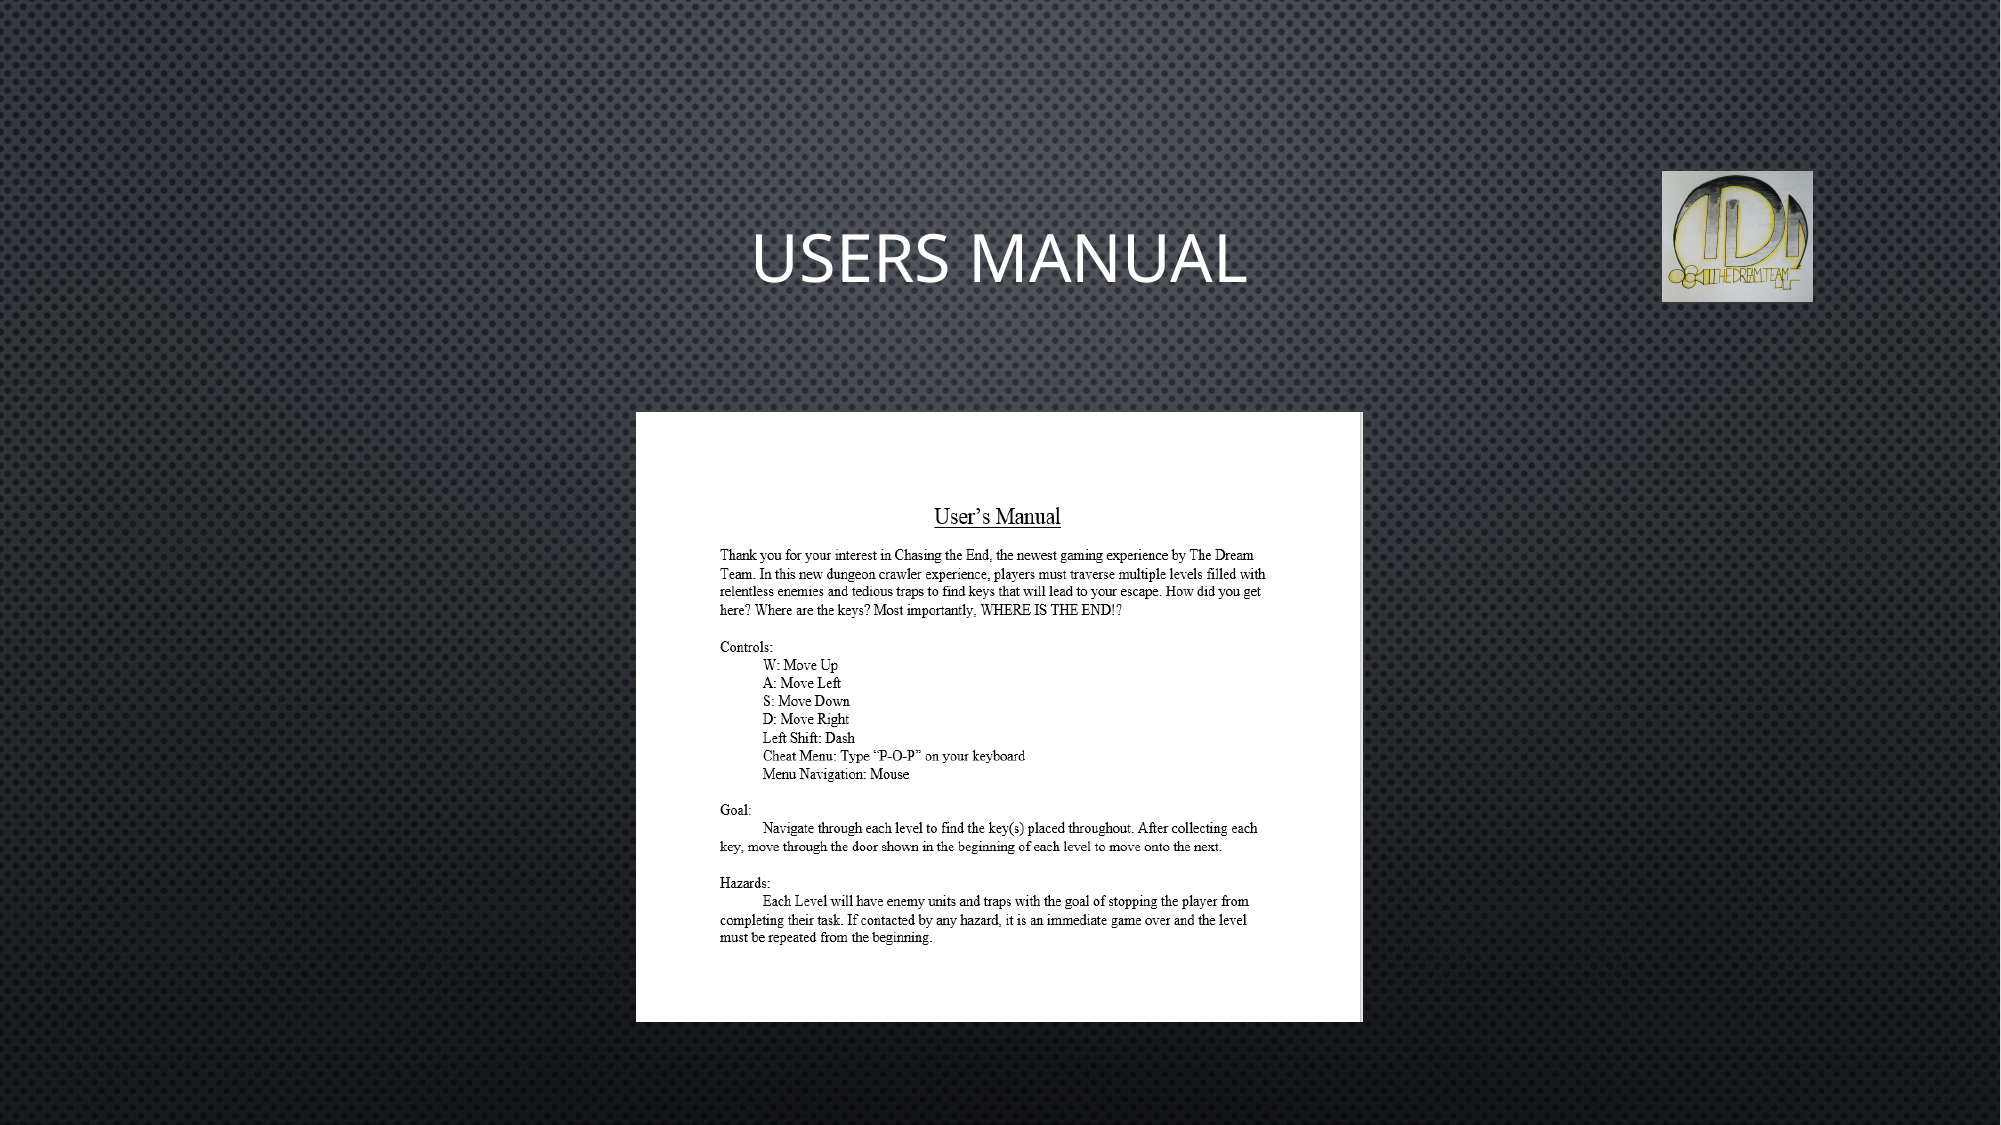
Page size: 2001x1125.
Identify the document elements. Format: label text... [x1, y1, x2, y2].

picture [1661, 170, 1813, 303]
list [636, 412, 1364, 1022]
title Users manual [187, 99, 1813, 413]
